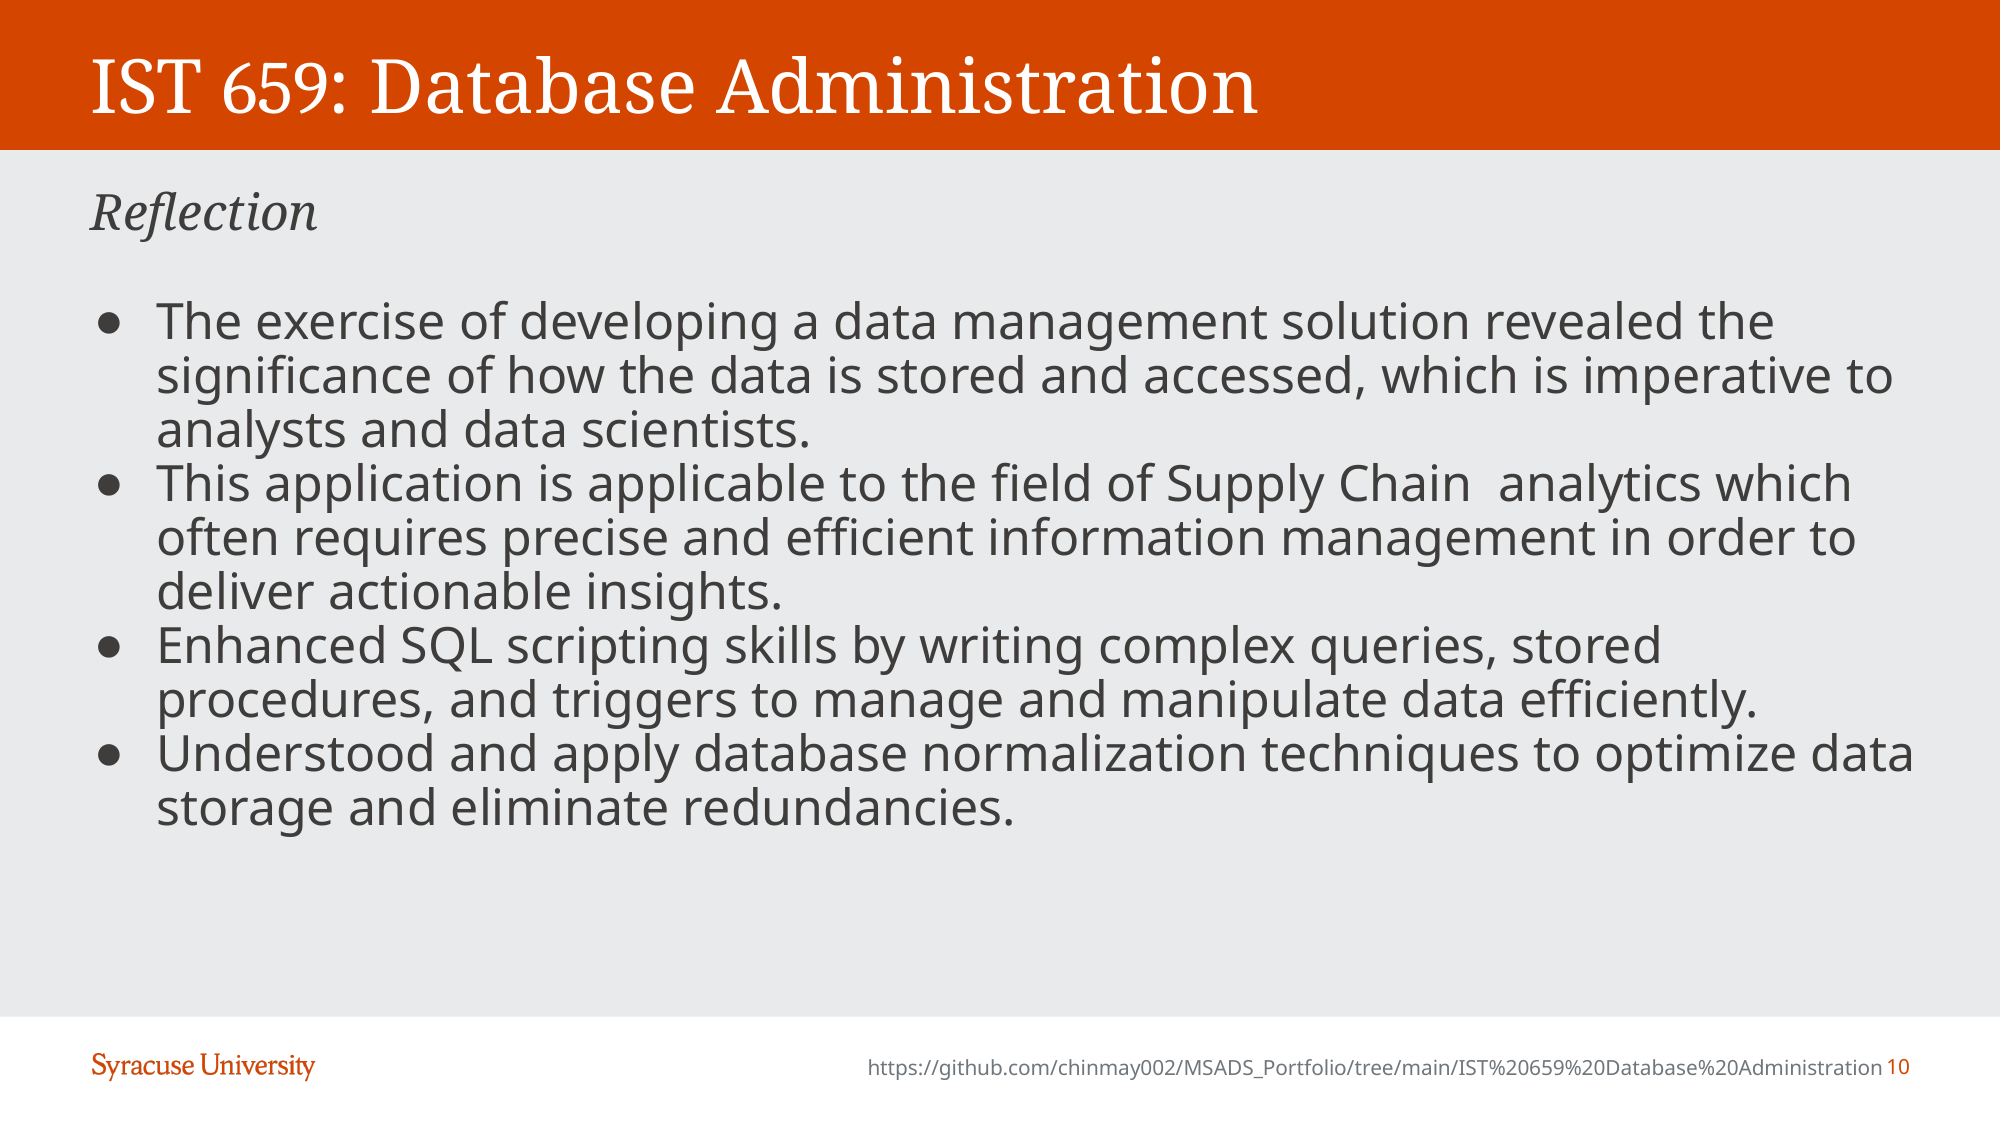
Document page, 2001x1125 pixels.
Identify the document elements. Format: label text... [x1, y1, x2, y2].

slide_number 10 [1898, 1039, 1925, 1098]
list The exercise of developing a data management solution revealed the significance of how the data is stored and accessed, which is imperative to analysts and data scientists. This application is applicable to the field of Supply Chain analytics which often requires precise and efficient information management in order to deliver actionable insights. Enhanced SQL scripting skills by writing complex queries, stored procedures, and triggers to manage and manipulate data efficiently. Understood and apply database normalization techniques to optimize data storage and eliminate redundancies. [66, 289, 1938, 904]
list Reflection [75, 179, 1788, 255]
list https://github.com/chinmay002/MSADS_Portfolio/tree/main/IST%20659%20Database%20Administration [326, 1039, 1898, 1098]
picture [91, 1052, 316, 1082]
title IST 659: Database Administration [75, 41, 1925, 146]
